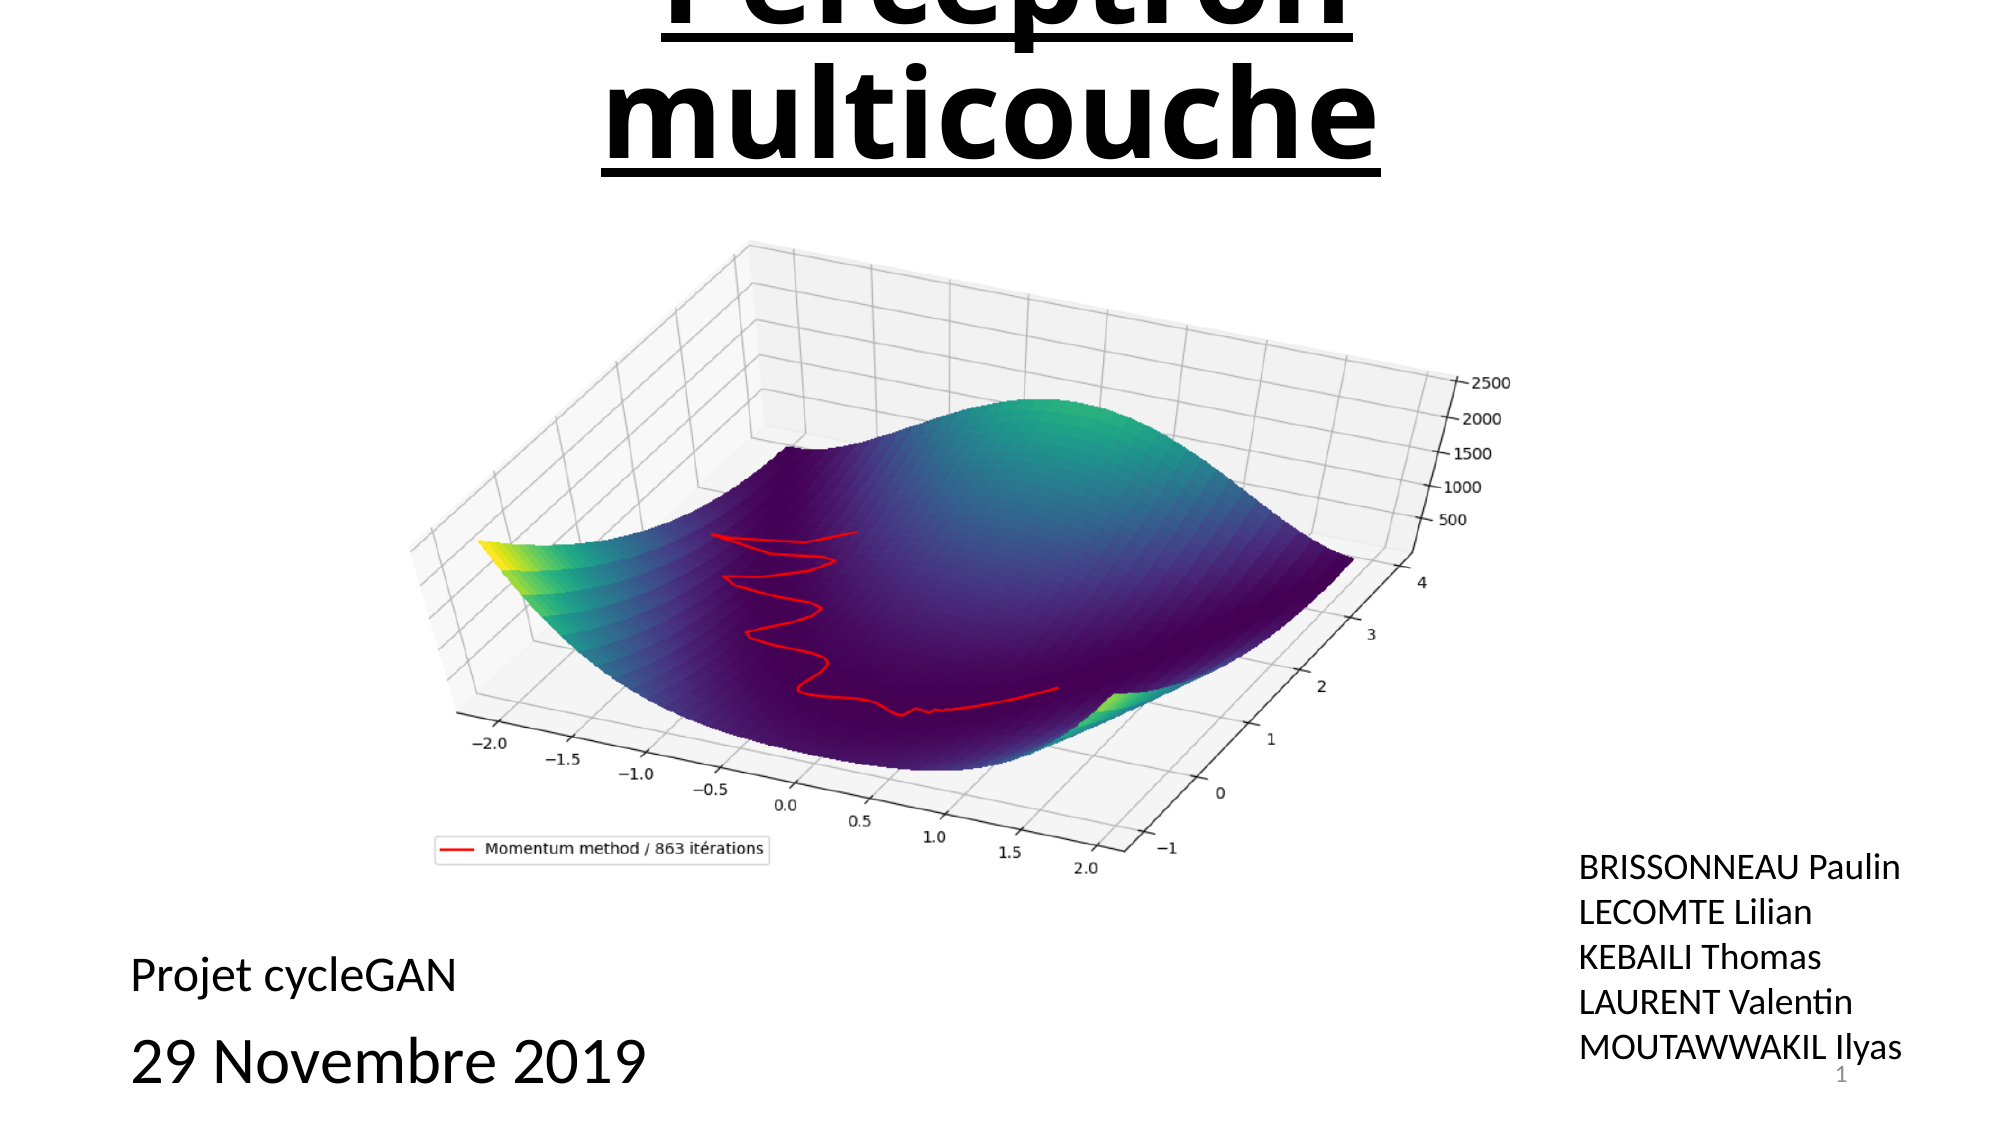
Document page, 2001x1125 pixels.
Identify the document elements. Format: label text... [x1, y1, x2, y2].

text_box 29 Novembre 2019 [115, 1009, 693, 1105]
title Perceptron multicouche [257, 0, 1757, 194]
text_box BRISSONNEAU Paulin LECOMTE Lilian KEBAILI Thomas LAURENT Valentin MOUTAWWAKIL Ilyas [1563, 834, 2000, 1075]
slide_number 1 [1412, 1042, 1863, 1103]
picture [392, 220, 1537, 898]
text_box Projet cycleGAN [115, 934, 566, 1009]
